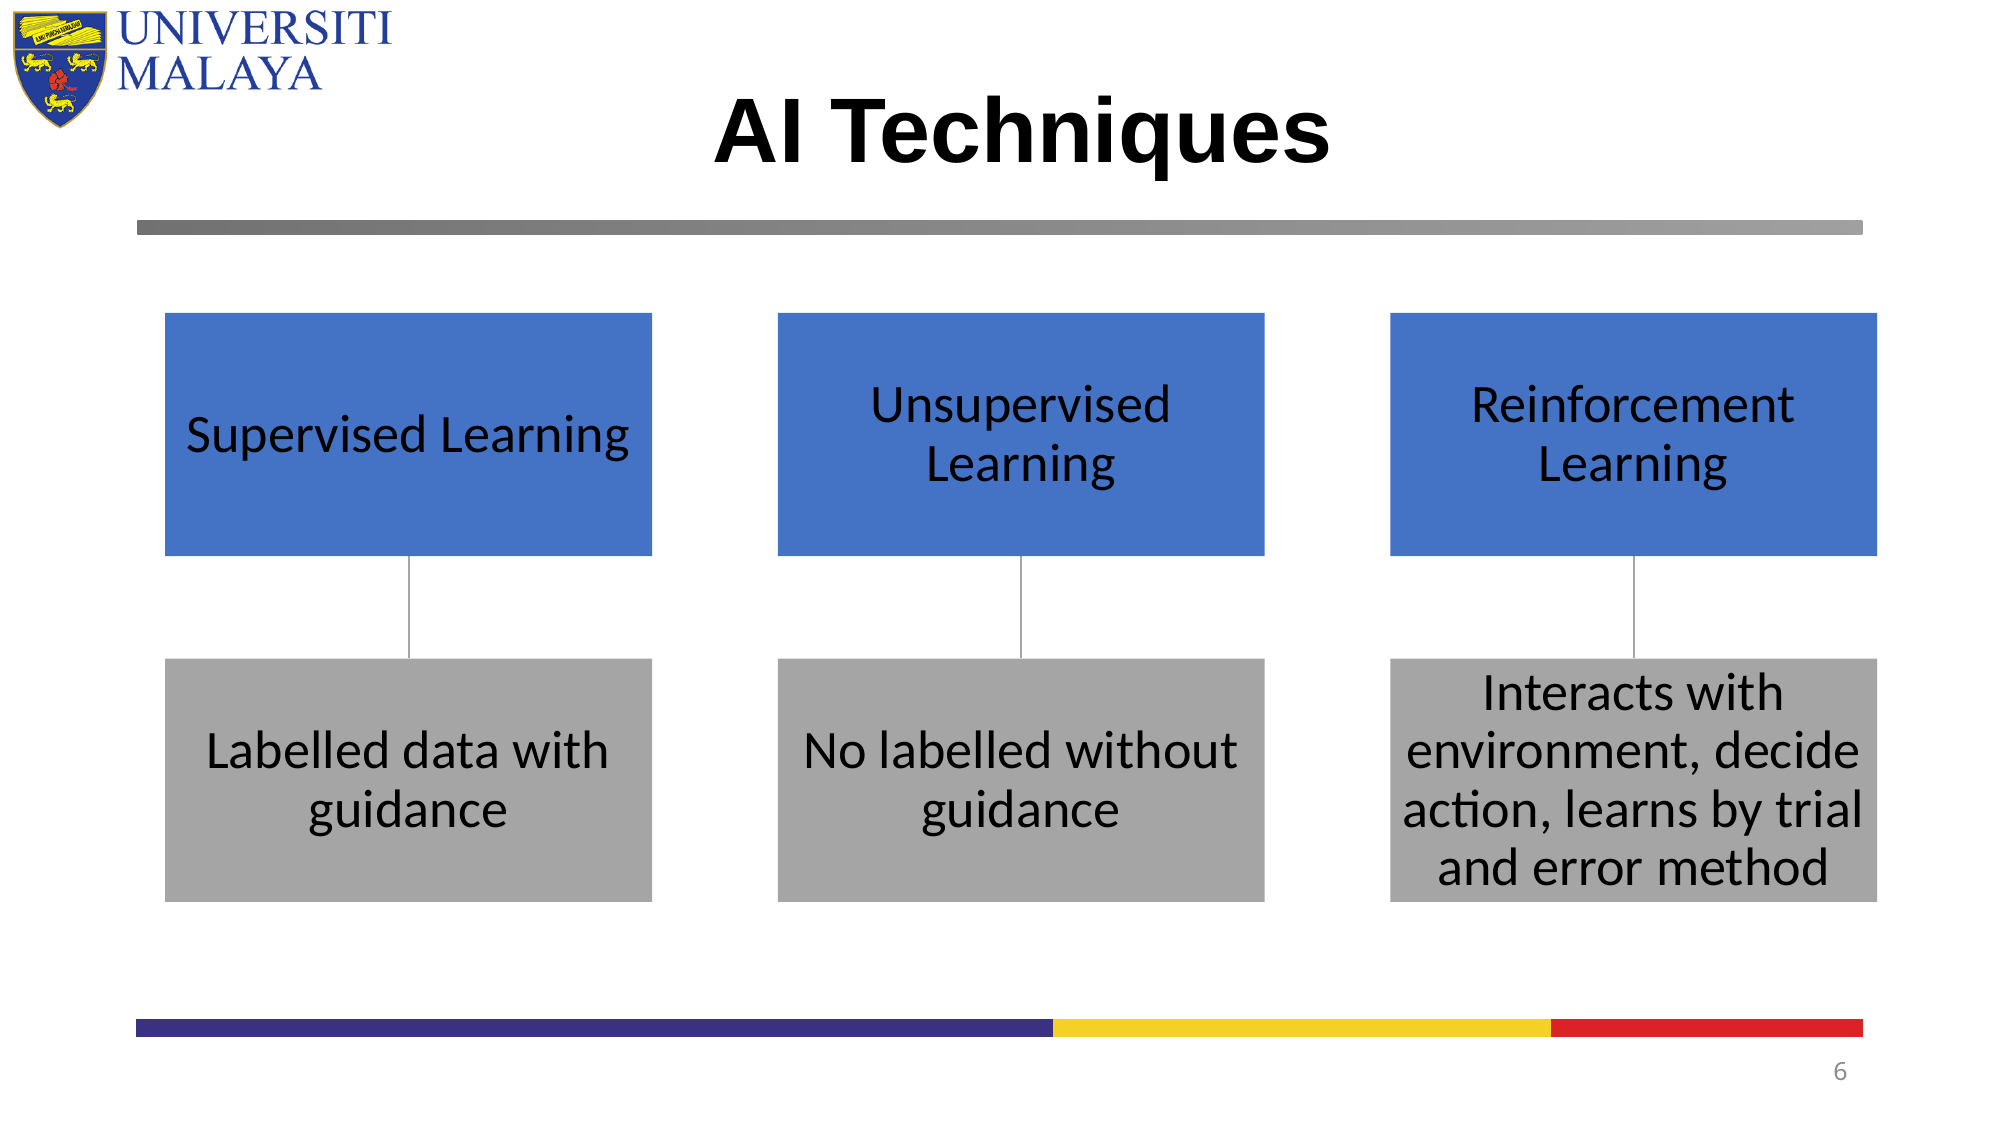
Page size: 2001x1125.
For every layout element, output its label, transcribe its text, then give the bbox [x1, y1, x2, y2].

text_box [165, 312, 1878, 903]
picture [0, 1, 407, 135]
slide_number 6 [1412, 1042, 1863, 1103]
title AI Techniques [137, 48, 1909, 218]
